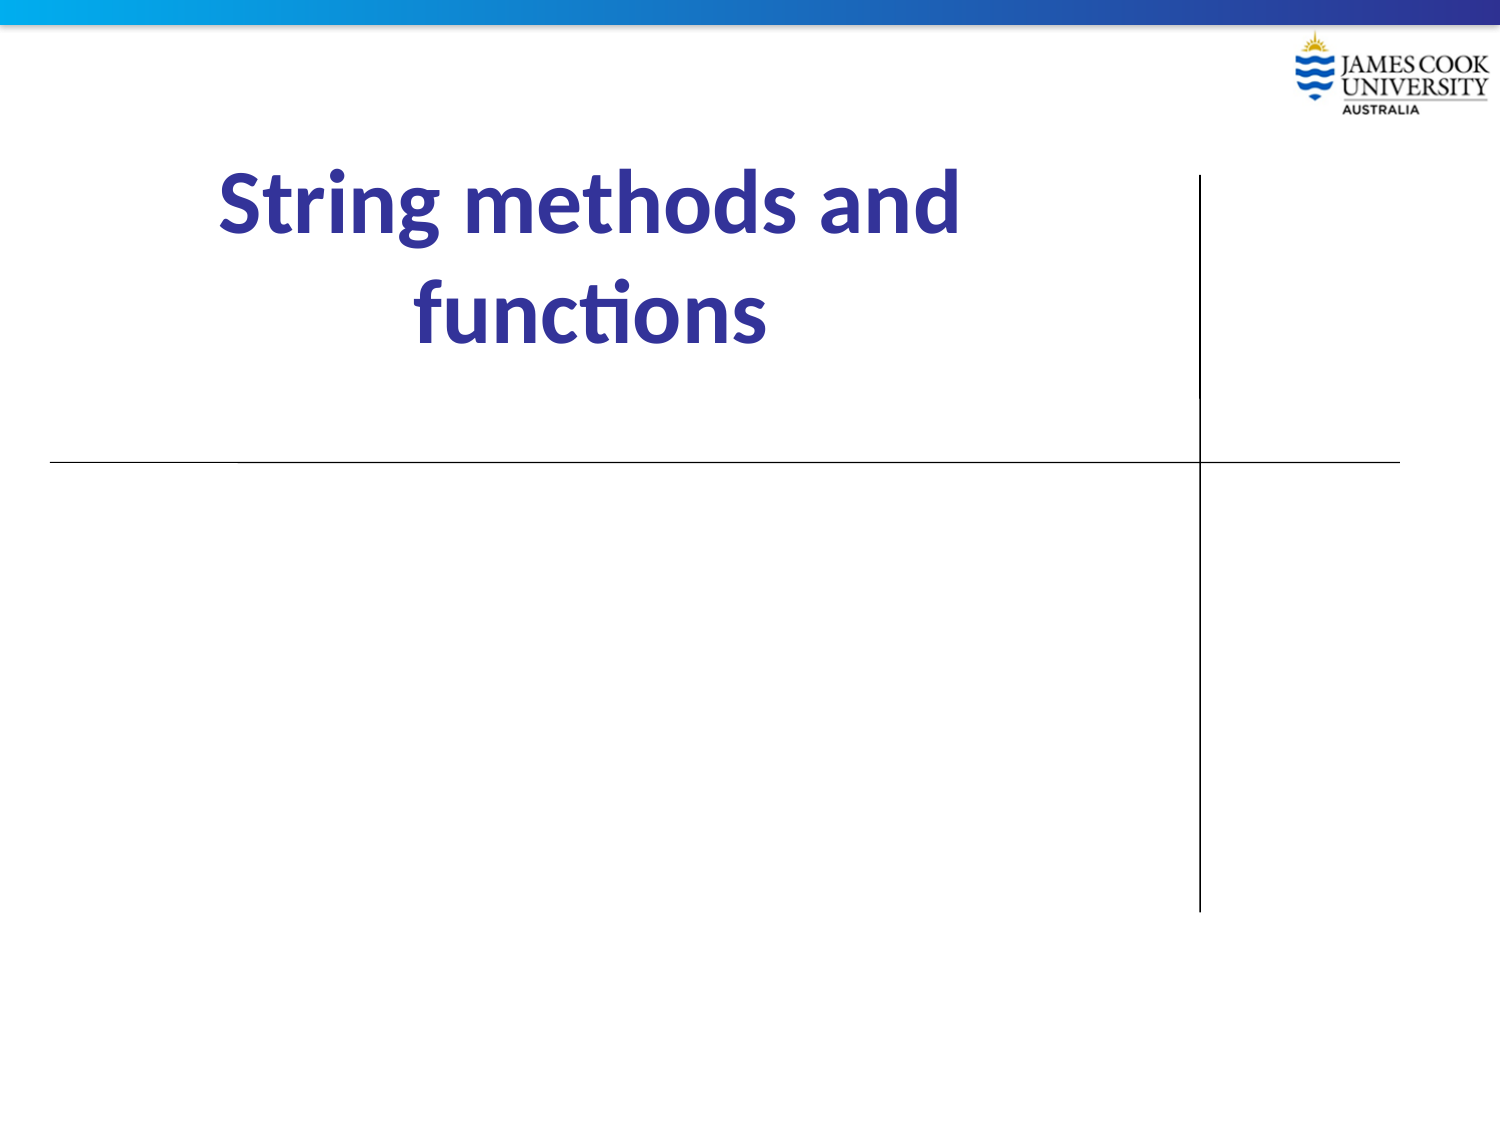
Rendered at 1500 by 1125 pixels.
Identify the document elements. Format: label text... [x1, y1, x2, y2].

title String methods and functions [17, 76, 1165, 427]
picture [1287, 27, 1500, 123]
